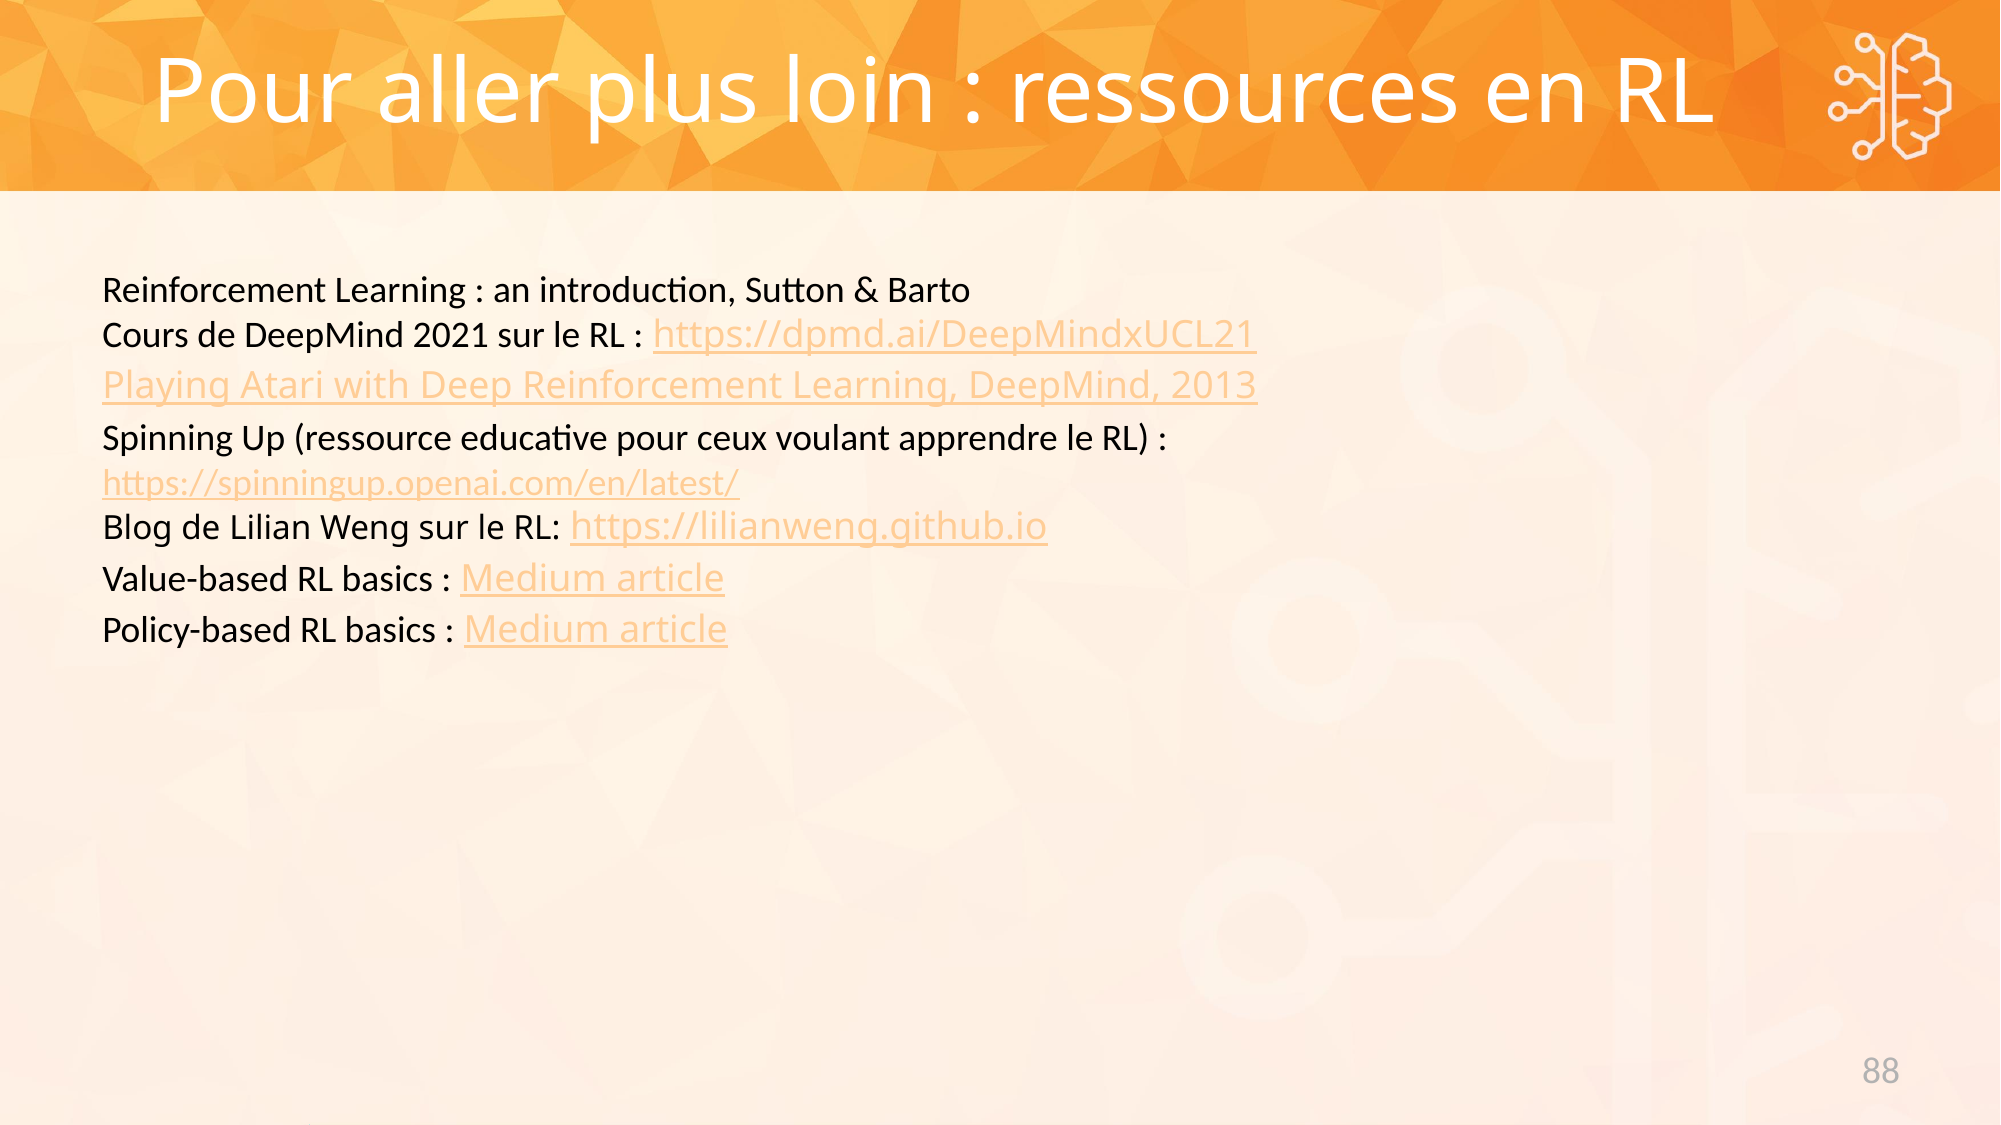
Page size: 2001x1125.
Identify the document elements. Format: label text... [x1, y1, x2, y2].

text_box Pour aller plus loin : ressources en RL [150, 30, 1875, 141]
text_box Reinforcement Learning : an introduction, Sutton & Barto Cours de DeepMind 2021 sur le RL : https://dpmd.ai/DeepMindxUCL21 Playing Atari with Deep Reinforcement Learning, DeepMind, 2013 Spinning Up (ressource educative pour ceux voulant apprendre le RL) : https://spinningup.openai.com/en/latest/ Blog de Lilian Weng sur le RL: https://lilianweng.github.io Value-based RL basics : Medium article Policy-based RL basics : Medium article [87, 258, 1638, 843]
slide_number 88 [1440, 1046, 1900, 1103]
picture [0, 0, 2000, 1125]
